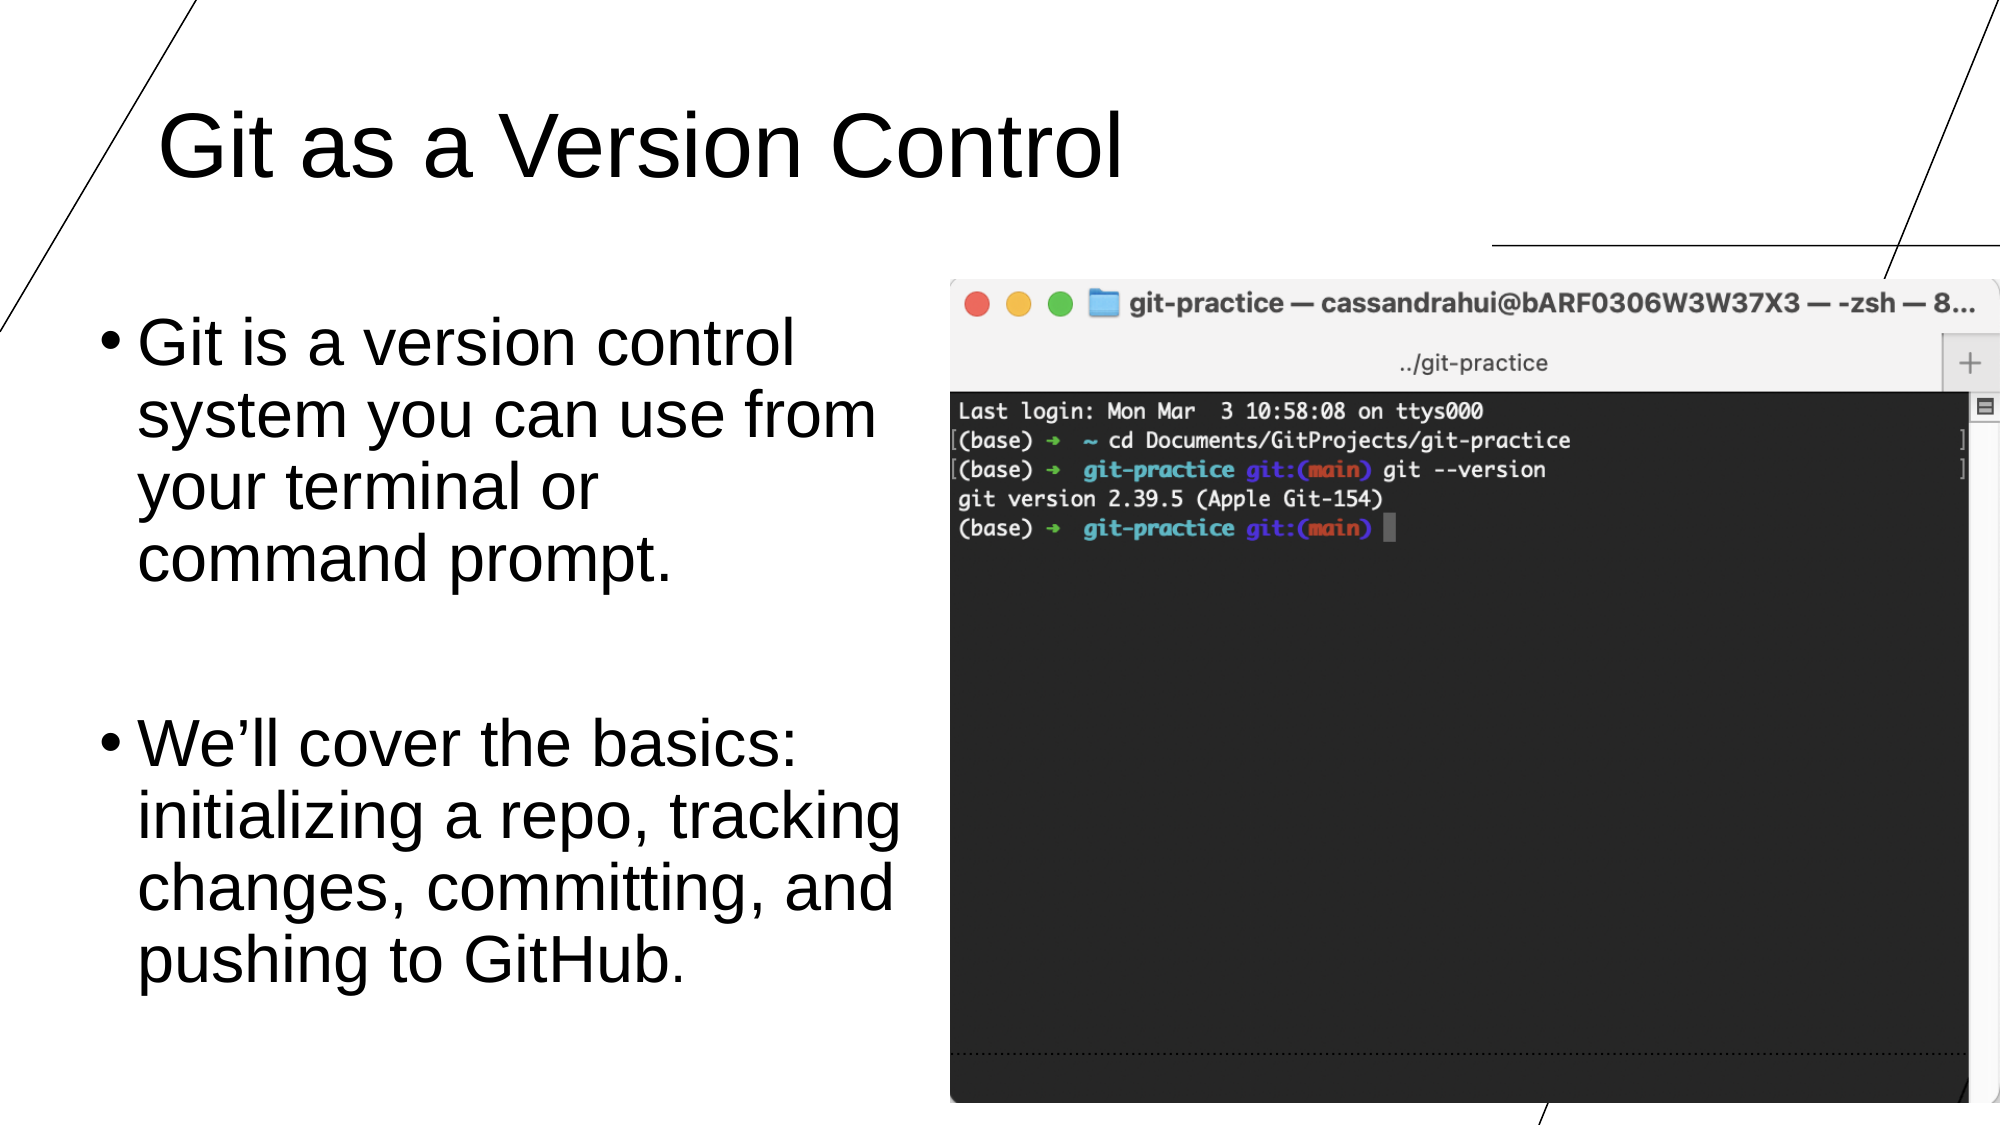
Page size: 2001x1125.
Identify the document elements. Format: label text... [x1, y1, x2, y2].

subtitle Git is a version control system you can use from your terminal or command prompt. We’ll cover the basics: initializing a repo, tracking changes, committing, and pushing to GitHub. [100, 326, 906, 979]
picture [949, 279, 2000, 1103]
title Git as a Version Control [157, 22, 1604, 273]
